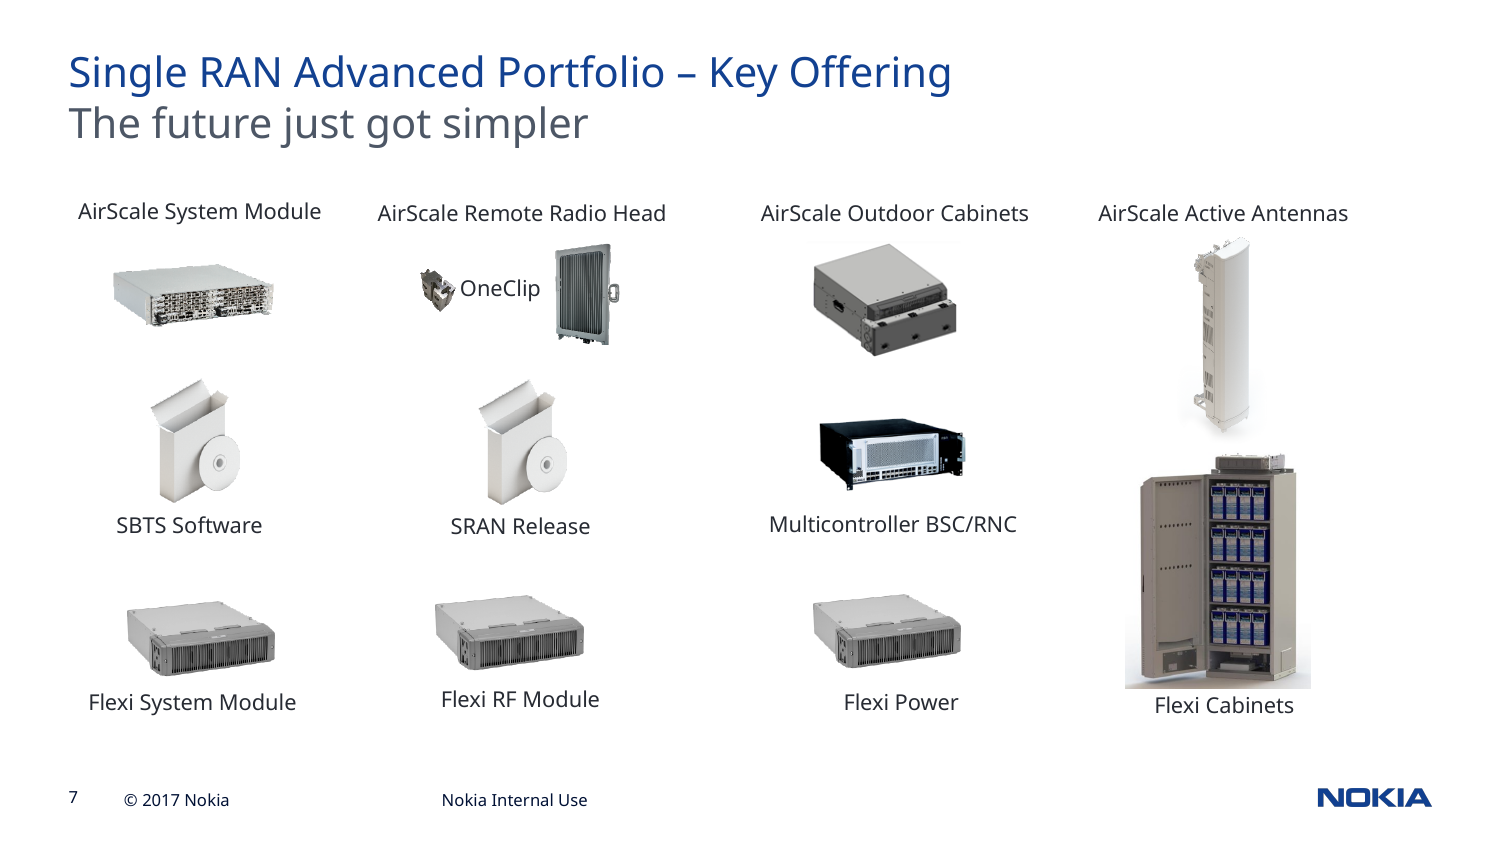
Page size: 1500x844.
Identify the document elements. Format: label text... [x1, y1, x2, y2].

list Single RAN Advanced Portfolio – Key Offering [68, 46, 1432, 97]
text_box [102, 377, 284, 546]
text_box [763, 199, 1027, 361]
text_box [812, 593, 972, 724]
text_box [1099, 199, 1349, 445]
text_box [438, 378, 603, 548]
text_box Nokia Internal Use [441, 790, 866, 811]
picture [1292, 762, 1458, 833]
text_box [372, 199, 673, 345]
list The future just got simpler [68, 97, 1432, 148]
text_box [424, 595, 617, 721]
picture [1124, 443, 1311, 689]
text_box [759, 400, 1028, 550]
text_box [76, 197, 325, 343]
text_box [74, 601, 311, 723]
text_box Flexi Cabinets [1139, 698, 1310, 726]
